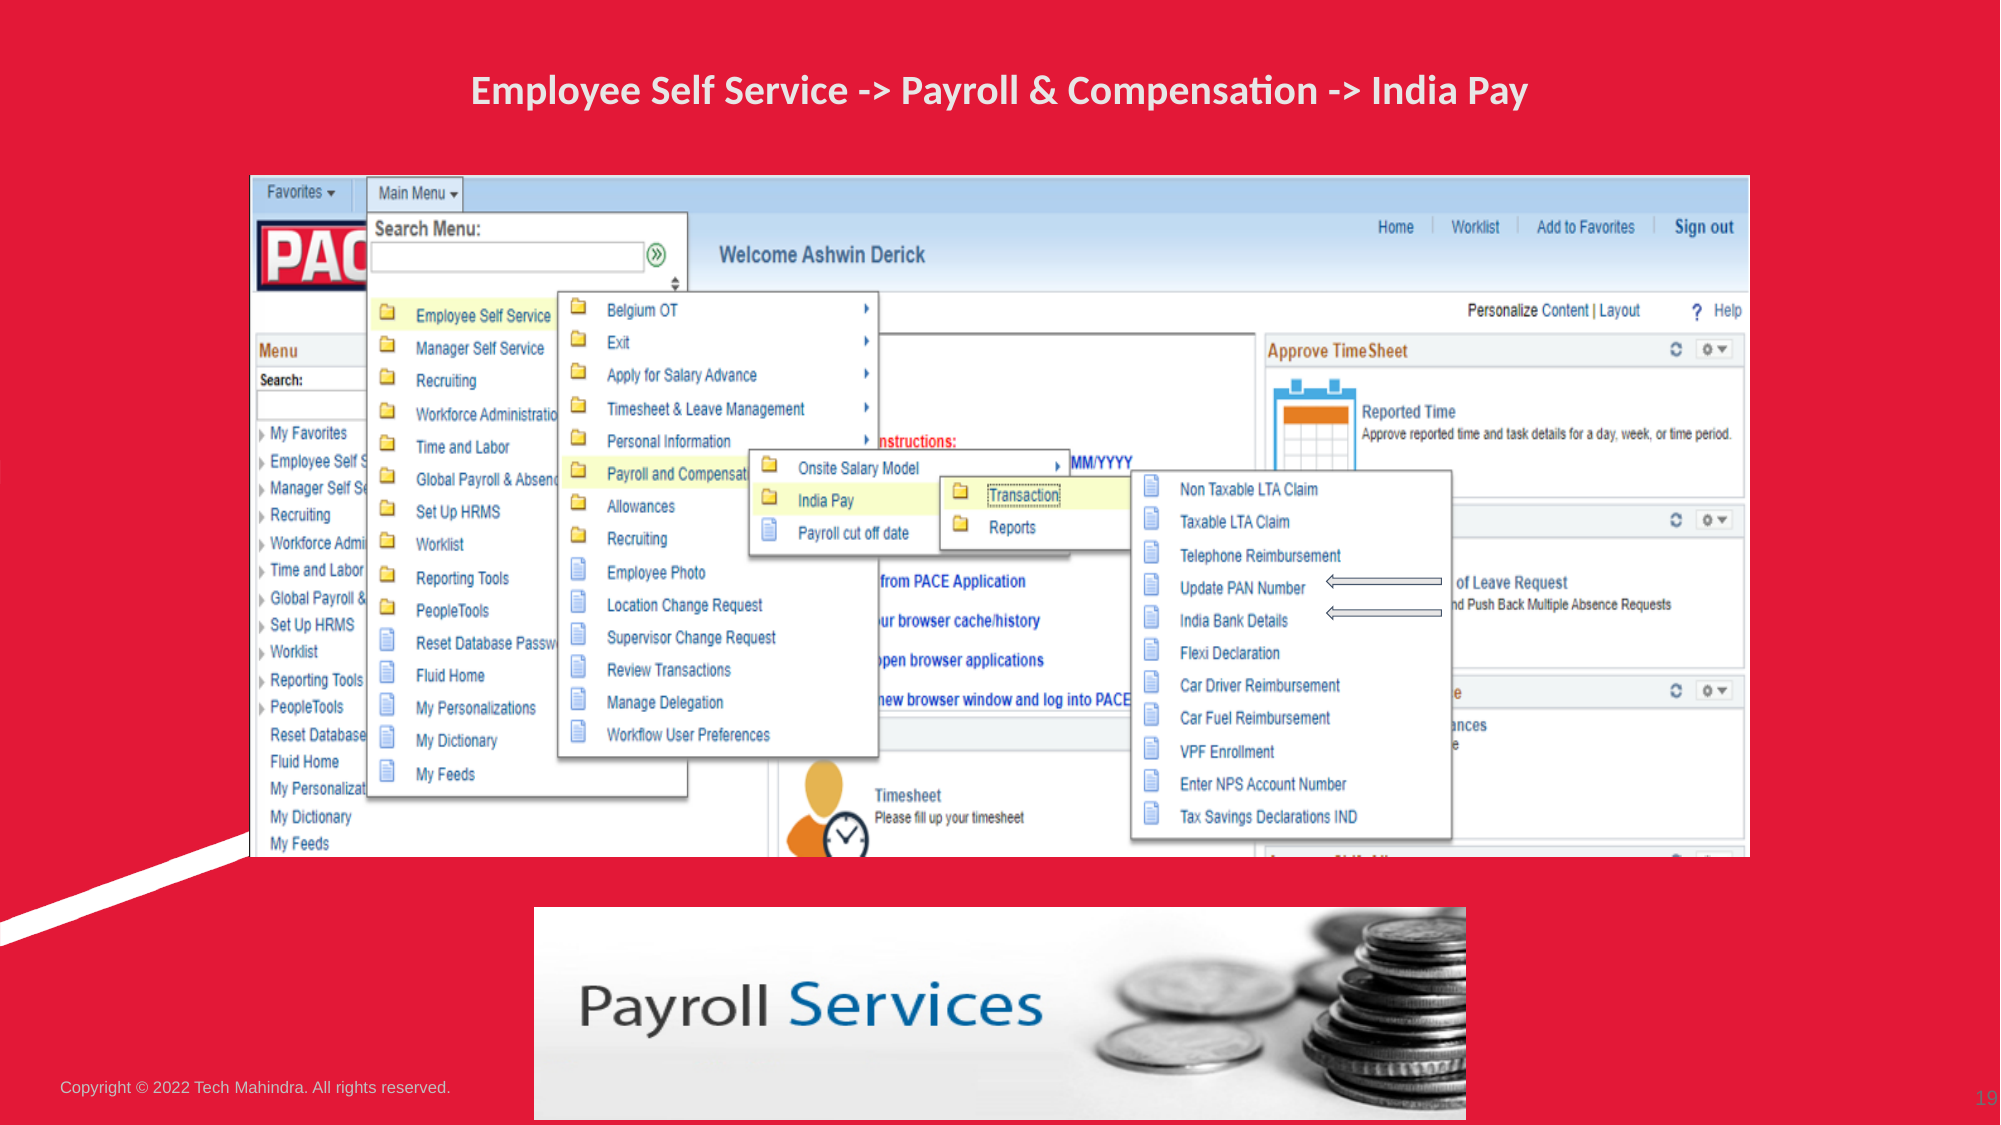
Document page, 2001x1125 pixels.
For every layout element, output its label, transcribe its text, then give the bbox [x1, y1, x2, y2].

picture [0, 175, 1750, 1120]
text_box Employee Self Service -> Payroll & Compensation -> India Pay [366, 63, 1634, 114]
